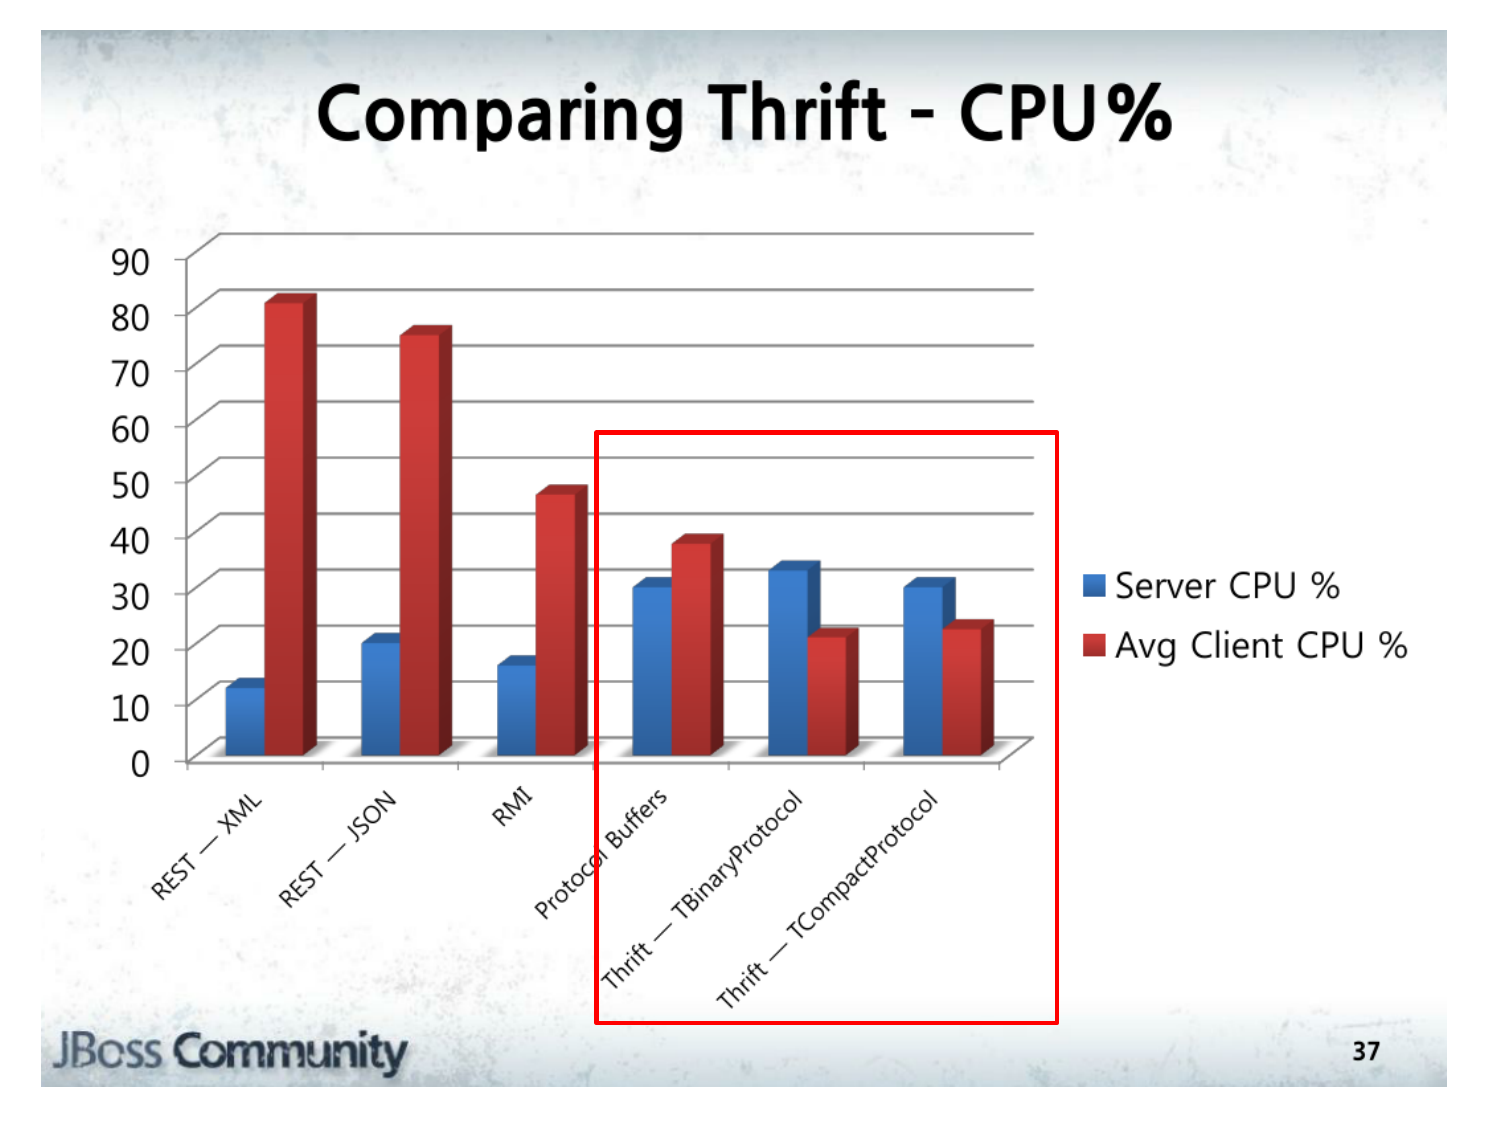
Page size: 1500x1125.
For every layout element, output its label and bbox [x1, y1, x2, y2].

list [41, 30, 1448, 1087]
